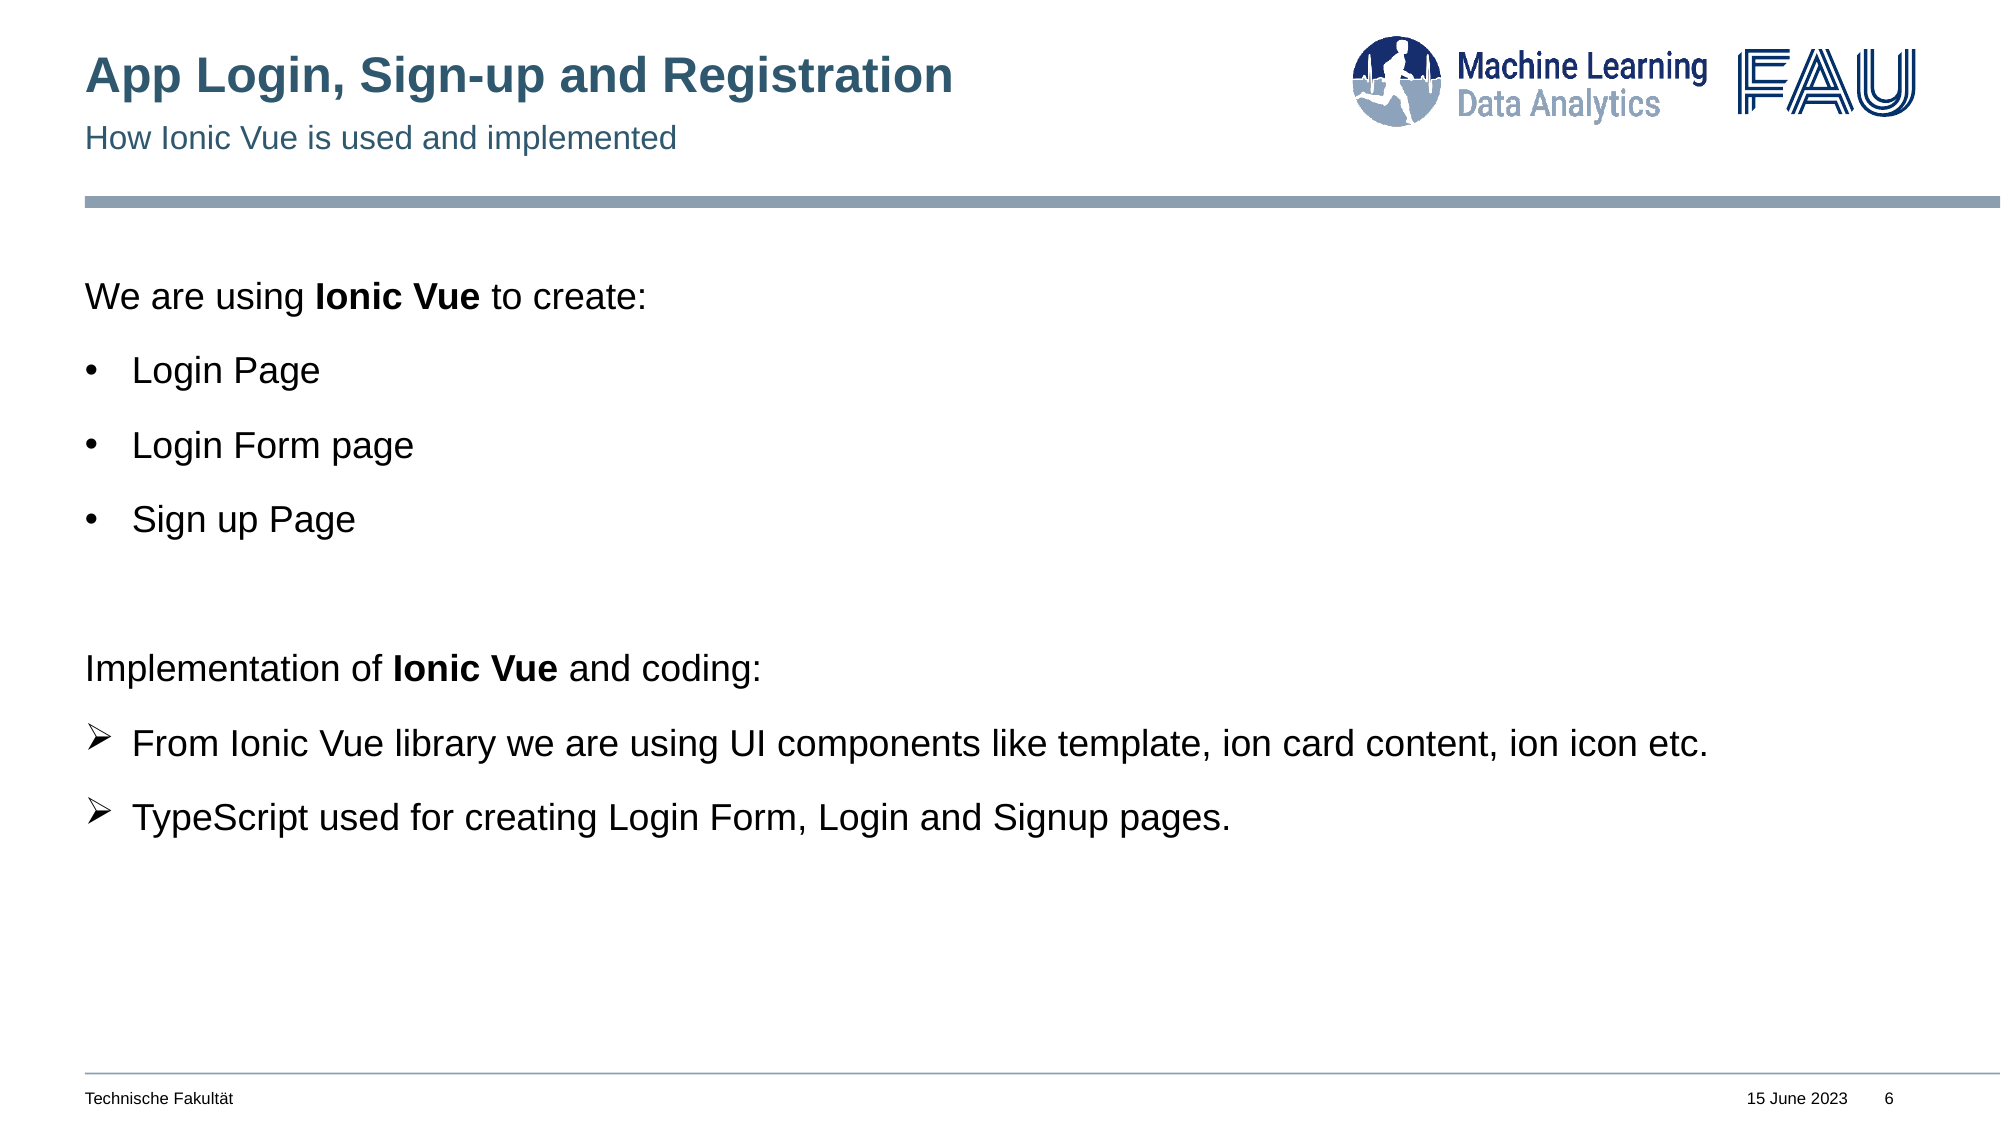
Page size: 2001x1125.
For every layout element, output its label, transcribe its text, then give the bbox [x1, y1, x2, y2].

slide_number 6 [1883, 1088, 1894, 1108]
list We are using Ionic Vue to create: Login Page Login Form page Sign up Page Implementation of Ionic Vue and coding: From Ionic Vue library we are using UI components like template, ion card content, ion icon etc. TypeScript used for creating Login Form, Login and Signup pages. [85, 267, 1916, 1018]
list How Ionic Vue is used and implemented [84, 112, 1208, 154]
picture [1351, 33, 1709, 129]
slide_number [1745, 1088, 1849, 1109]
footer Technische Fakultät [85, 1088, 983, 1109]
title App Login, Sign-up and Registration [85, 49, 1208, 104]
